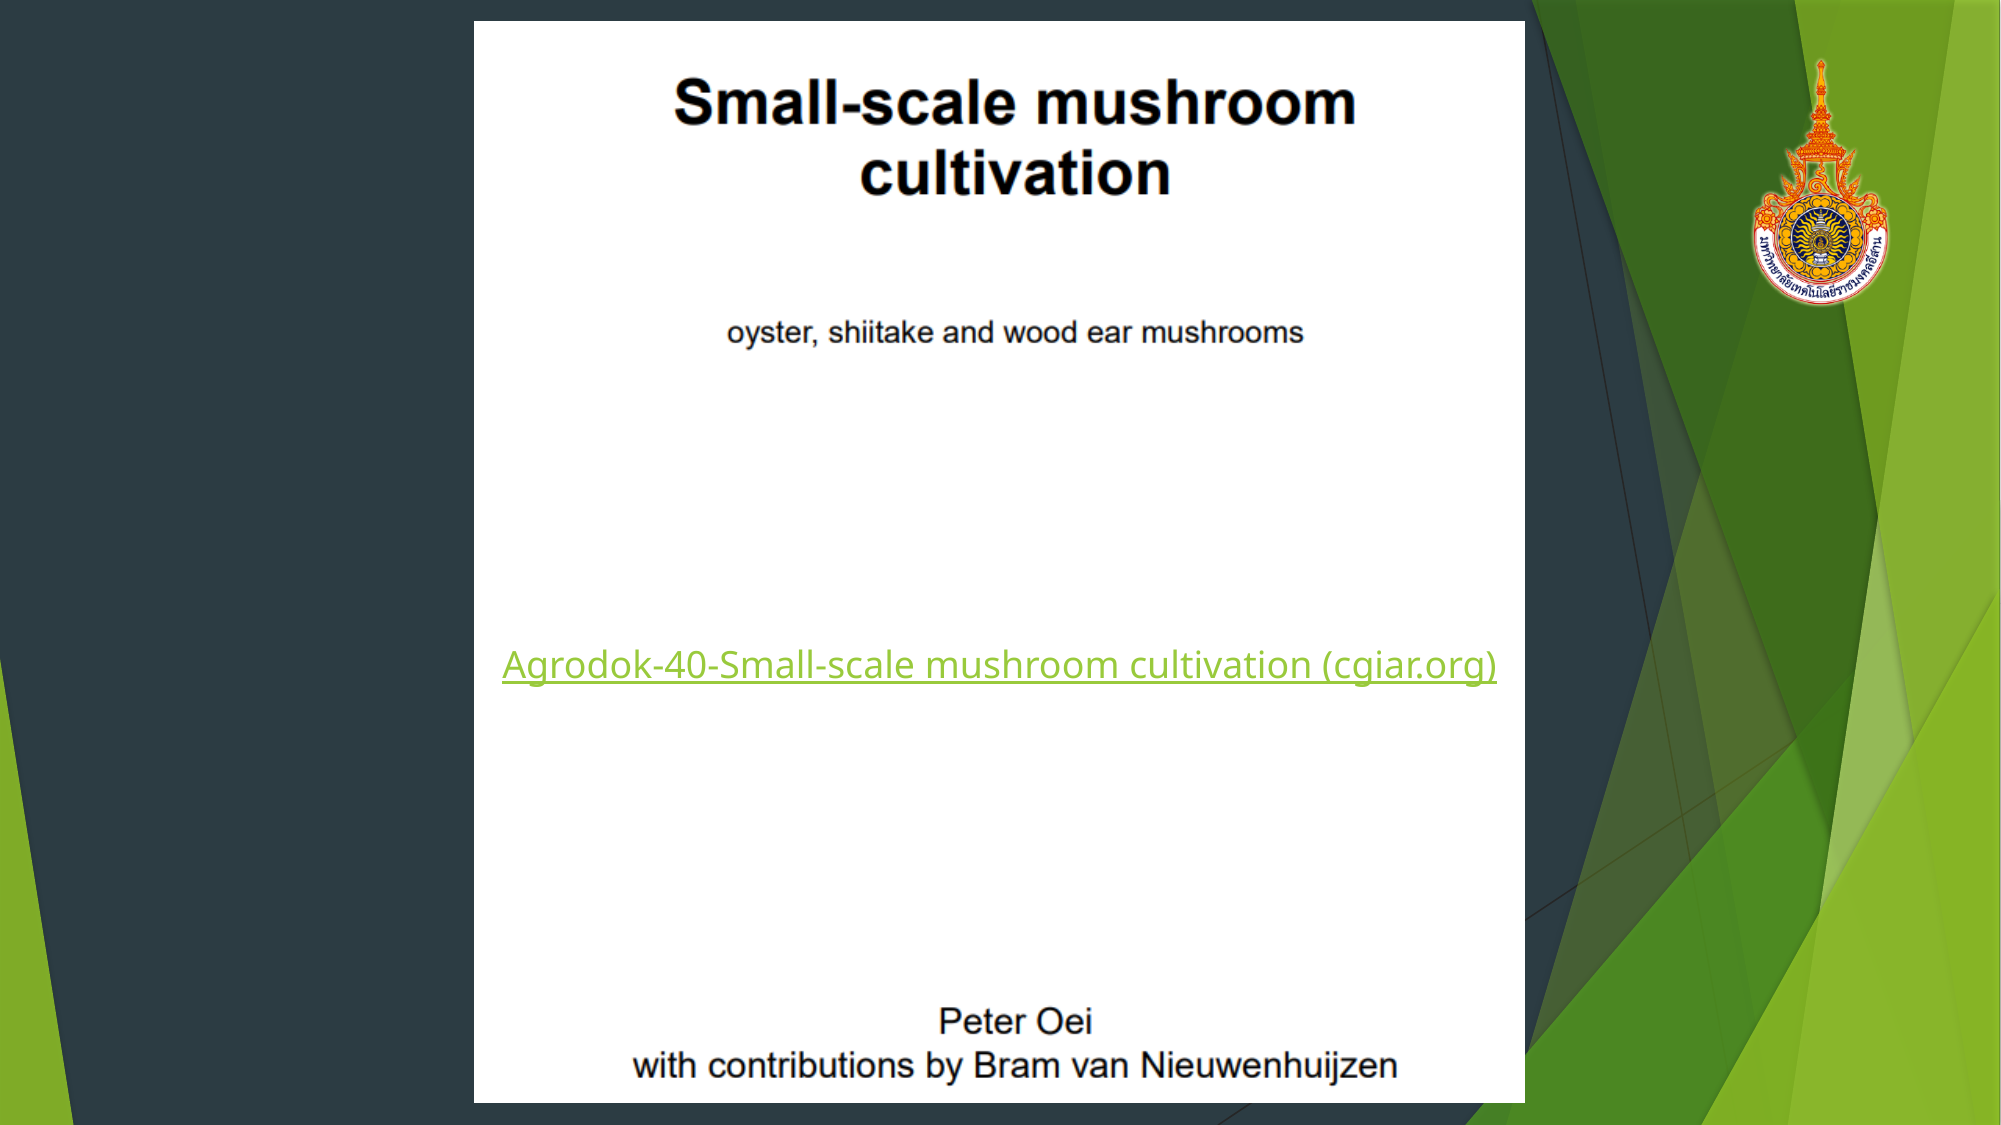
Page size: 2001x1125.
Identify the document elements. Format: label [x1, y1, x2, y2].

picture [474, 21, 1526, 1104]
picture [1748, 47, 1892, 315]
